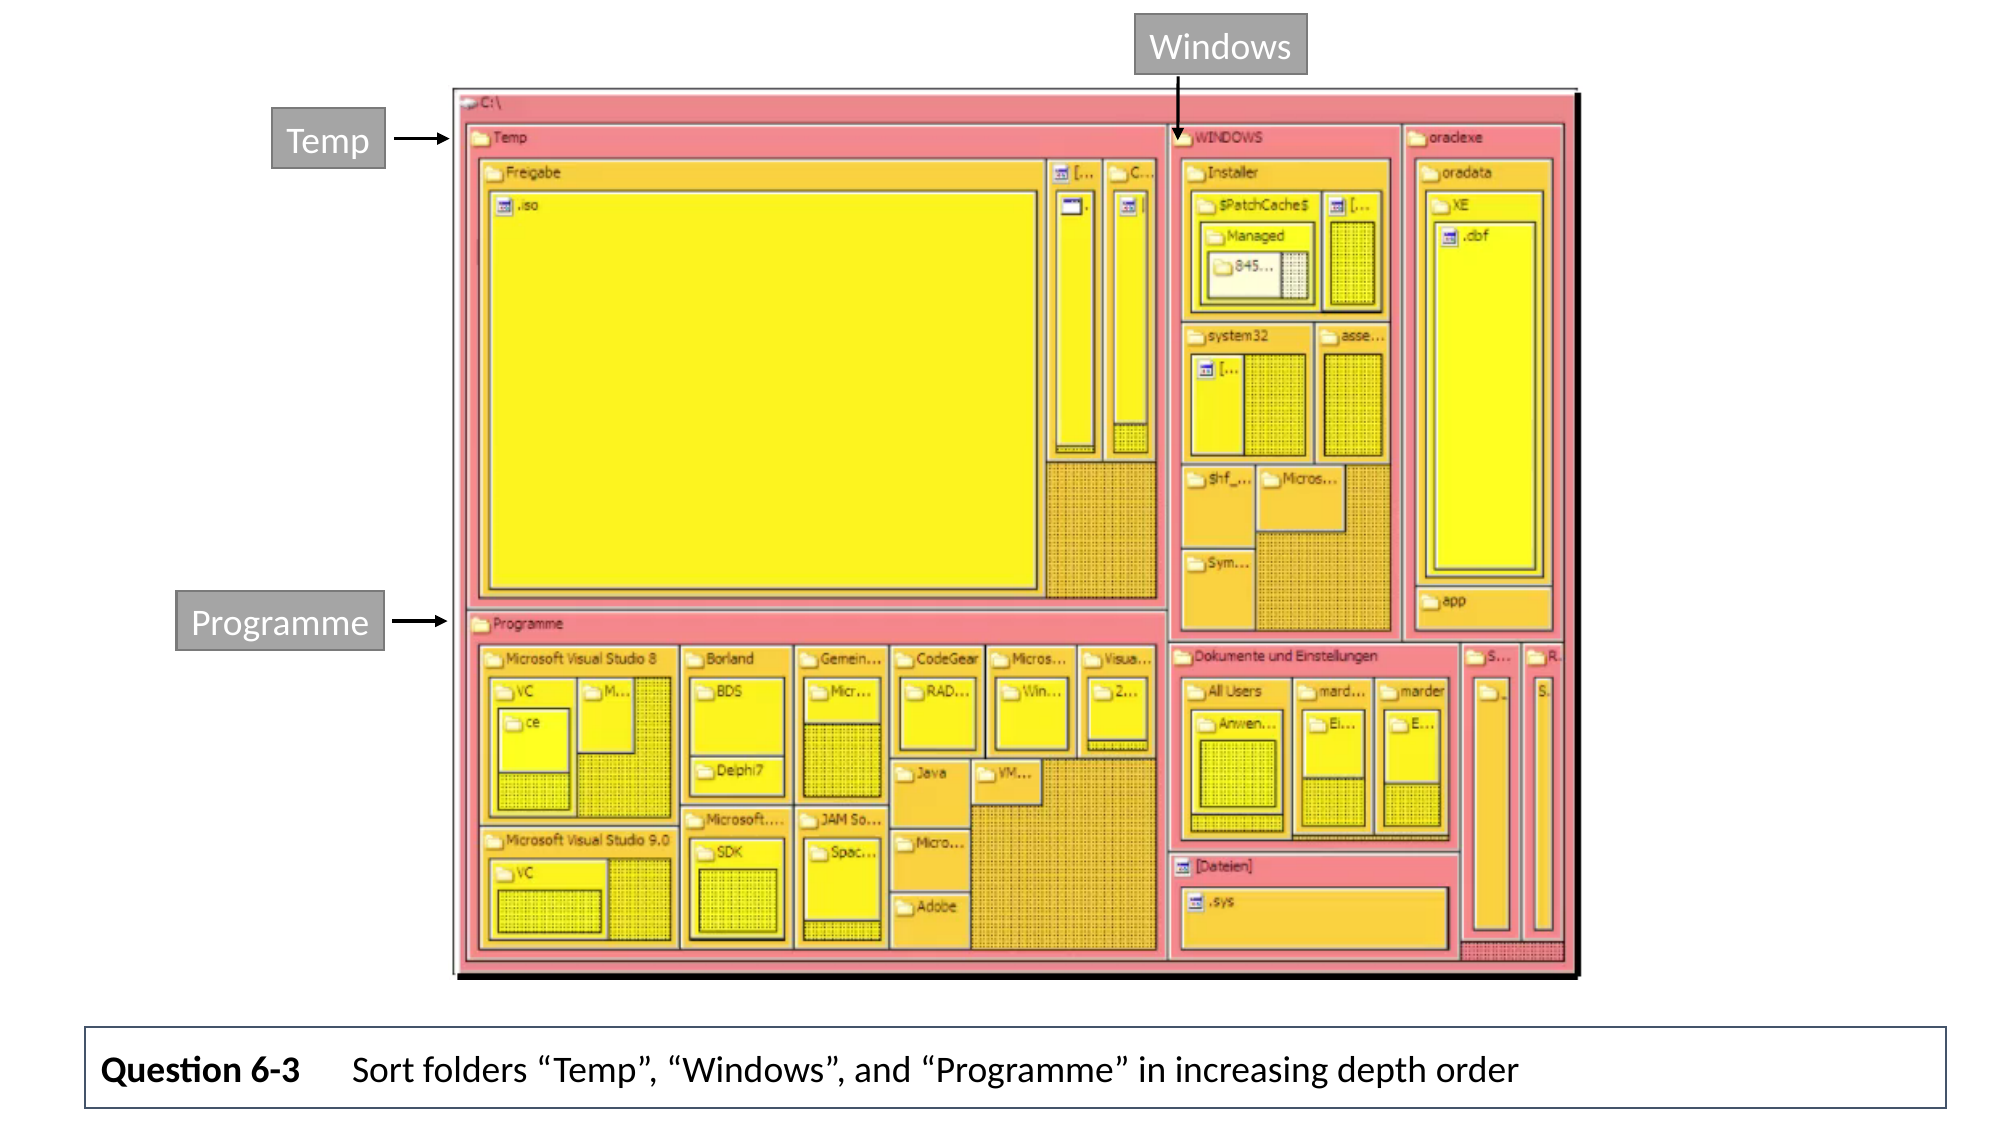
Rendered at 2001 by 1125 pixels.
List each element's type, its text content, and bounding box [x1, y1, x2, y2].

text_box [84, 1026, 1947, 1109]
text_box Temp [271, 107, 386, 169]
text_box Sort folders “Temp”, “Windows”, and “Programme” in increasing depth order [337, 1037, 1784, 1125]
text_box Windows [1134, 13, 1308, 75]
text_box Question 6-3 [86, 1037, 316, 1097]
text_box Programme [175, 590, 385, 651]
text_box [447, 85, 1584, 981]
